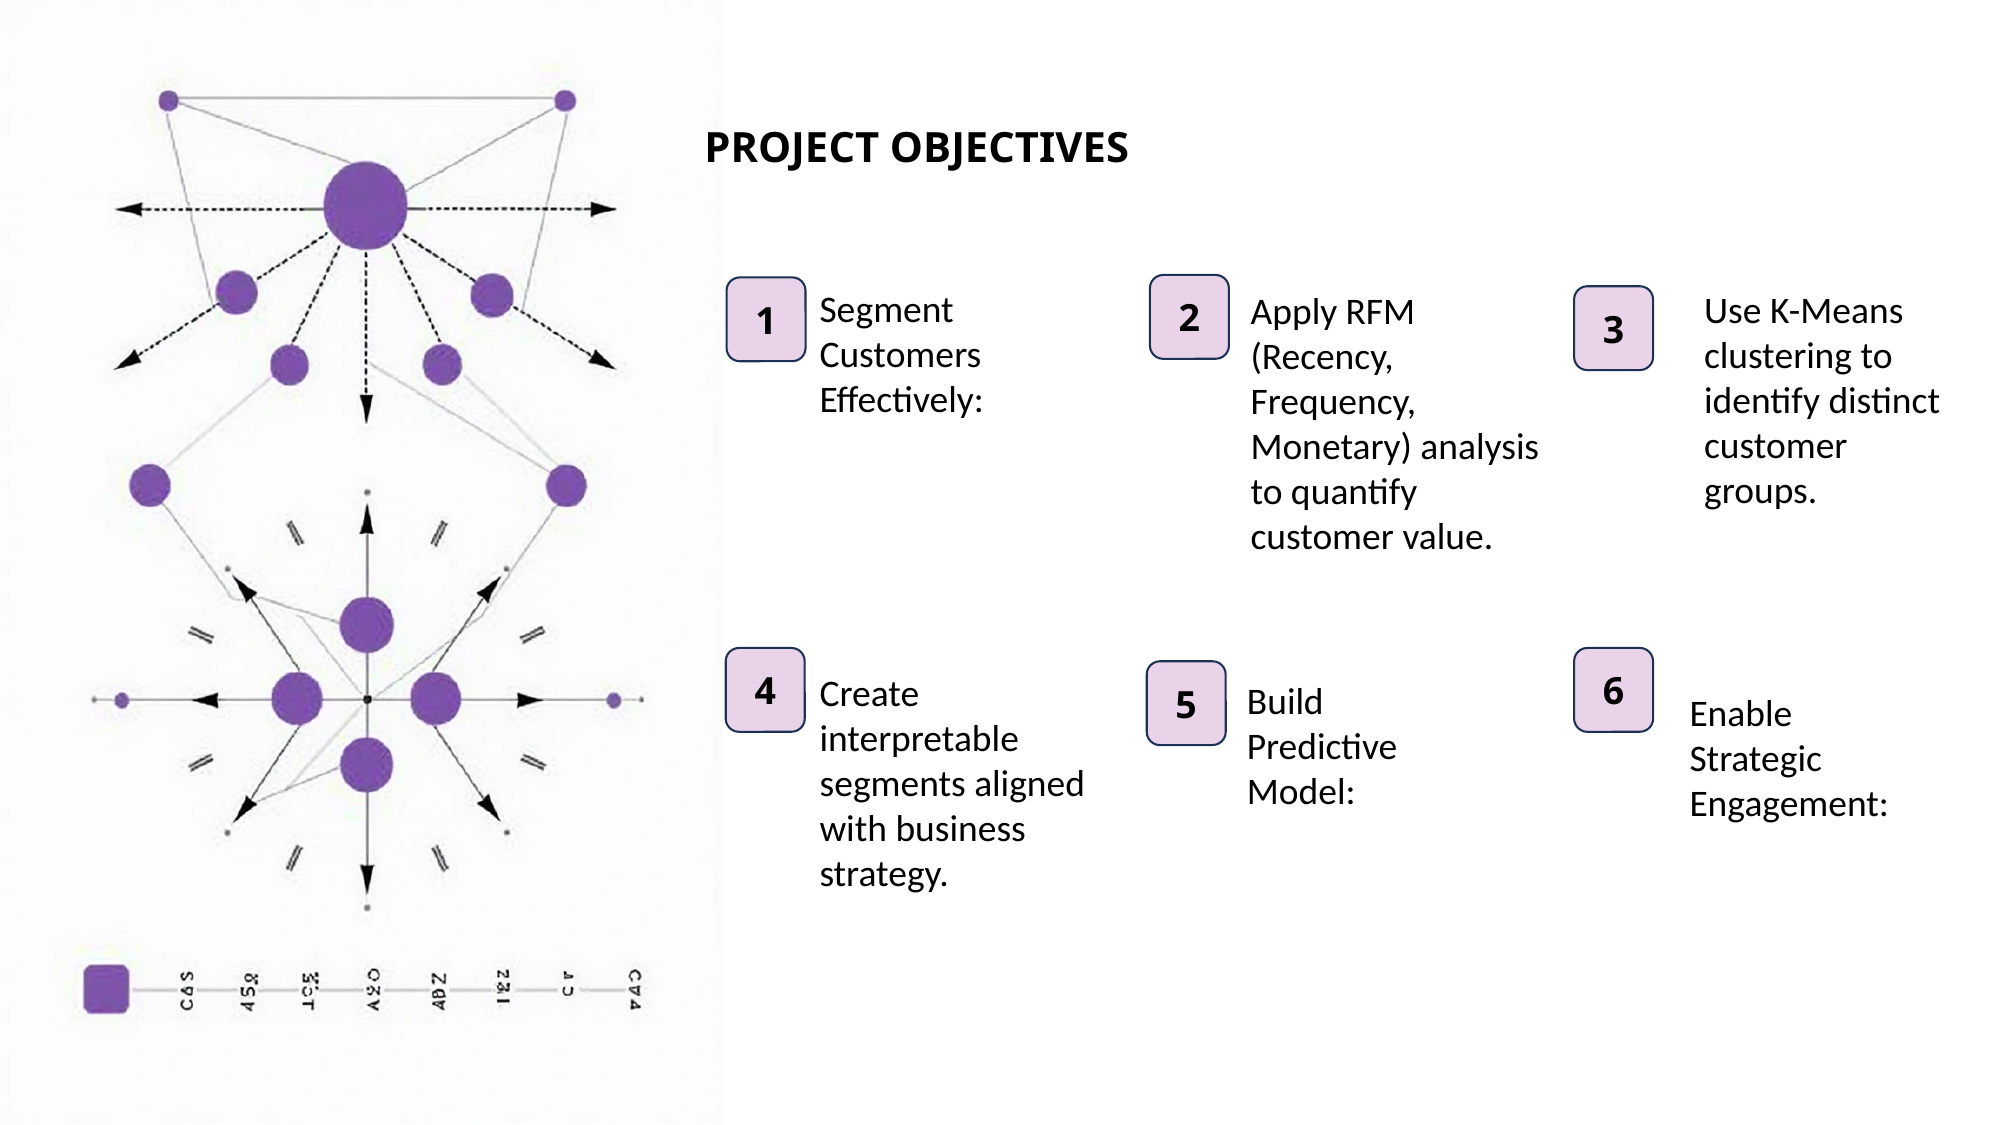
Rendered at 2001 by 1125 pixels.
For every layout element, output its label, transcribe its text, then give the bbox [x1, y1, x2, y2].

text_box Use K-Means clustering to identify distinct customer groups. [1689, 278, 1984, 518]
text_box Enable Strategic Engagement: [1674, 681, 1928, 832]
text_box 2 [1148, 273, 1230, 360]
text_box PROJECT OBJECTIVES [723, 112, 1690, 178]
text_box 5 [1145, 660, 1227, 747]
text_box Apply RFM (Recency, Frequency, Monetary) analysis to quantify customer value. [1235, 280, 1568, 565]
picture [0, 0, 723, 1125]
text_box Segment Customers Effectively: [804, 277, 1096, 428]
text_box 3 [1573, 285, 1655, 372]
text_box Build Predictive Model: [1232, 669, 1485, 820]
text_box Create interpretable segments aligned with business strategy. [804, 661, 1132, 901]
text_box 6 [1573, 646, 1655, 733]
text_box 4 [724, 646, 806, 733]
text_box 1 [725, 276, 804, 363]
